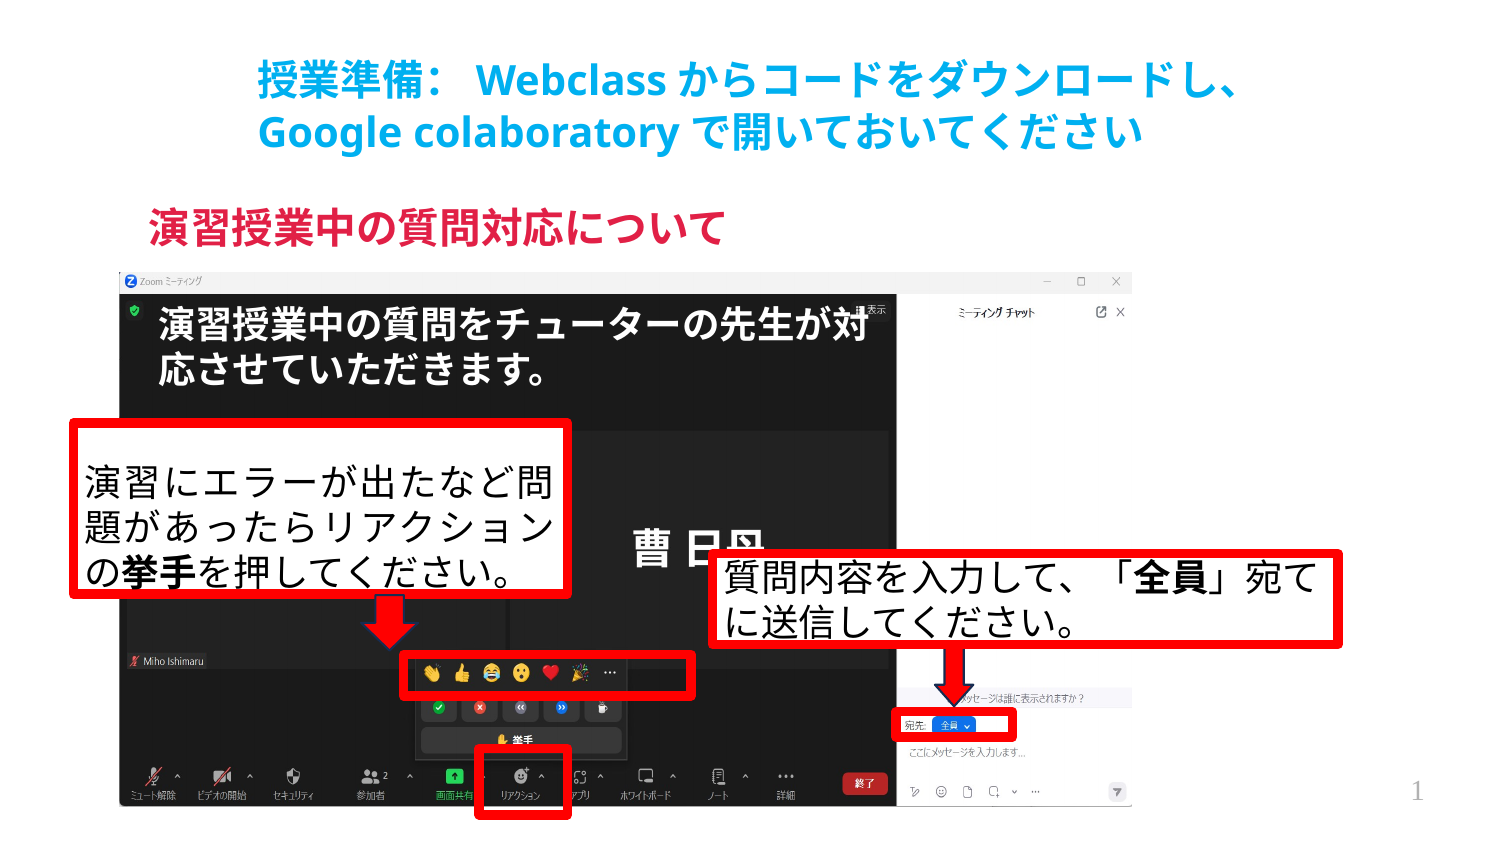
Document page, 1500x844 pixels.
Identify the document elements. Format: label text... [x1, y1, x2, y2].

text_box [118, 271, 1132, 807]
text_box 質問内容を入力して、「全員」宛てに送信してください。 [1136, 553, 1339, 645]
text_box 演習にエラーが出たなど問題があったらリアクションの挙手を押してください。 [73, 422, 113, 595]
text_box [360, 593, 572, 819]
text_box 授業準備：Webclassからコードをダウンロードし、 Google colaboratoryで開いておいてください [255, 52, 1500, 156]
title 演習授業中の質問対応について [147, 154, 1052, 270]
slide_number 1 [1080, 784, 1425, 844]
